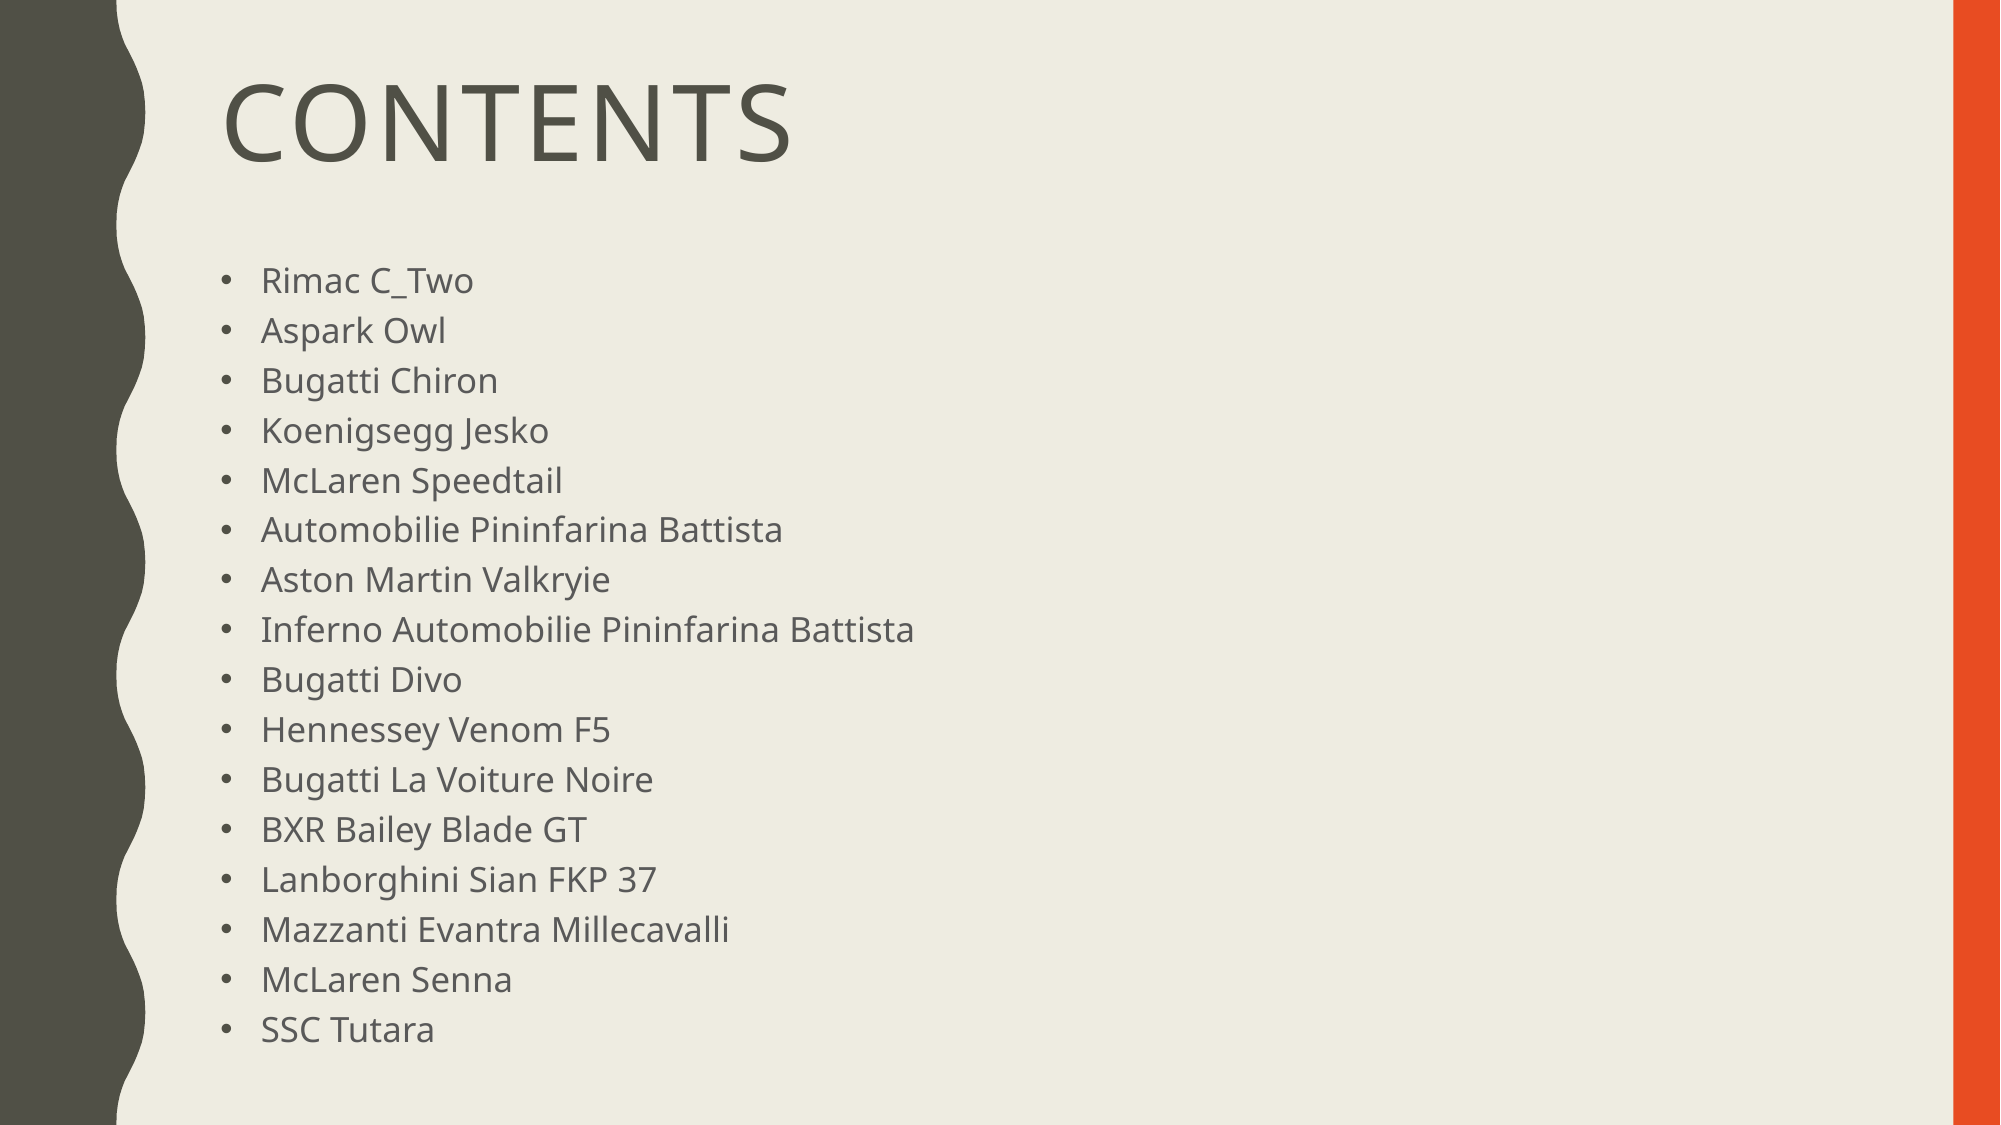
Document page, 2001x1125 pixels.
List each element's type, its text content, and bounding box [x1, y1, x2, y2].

list Rimac C_Two Aspark Owl Bugatti Chiron Koenigsegg Jesko McLaren Speedtail Automobilie Pininfarina Battista Aston Martin Valkryie Inferno Automobilie Pininfarina Battista Bugatti Divo Hennessey Venom F5 Bugatti La Voiture Noire BXR Bailey Blade GT Lanborghini Sian FKP 37 Mazzanti Evantra Millecavalli McLaren Senna SSC Tutara [205, 246, 1875, 1061]
title contents [205, 62, 1875, 246]
